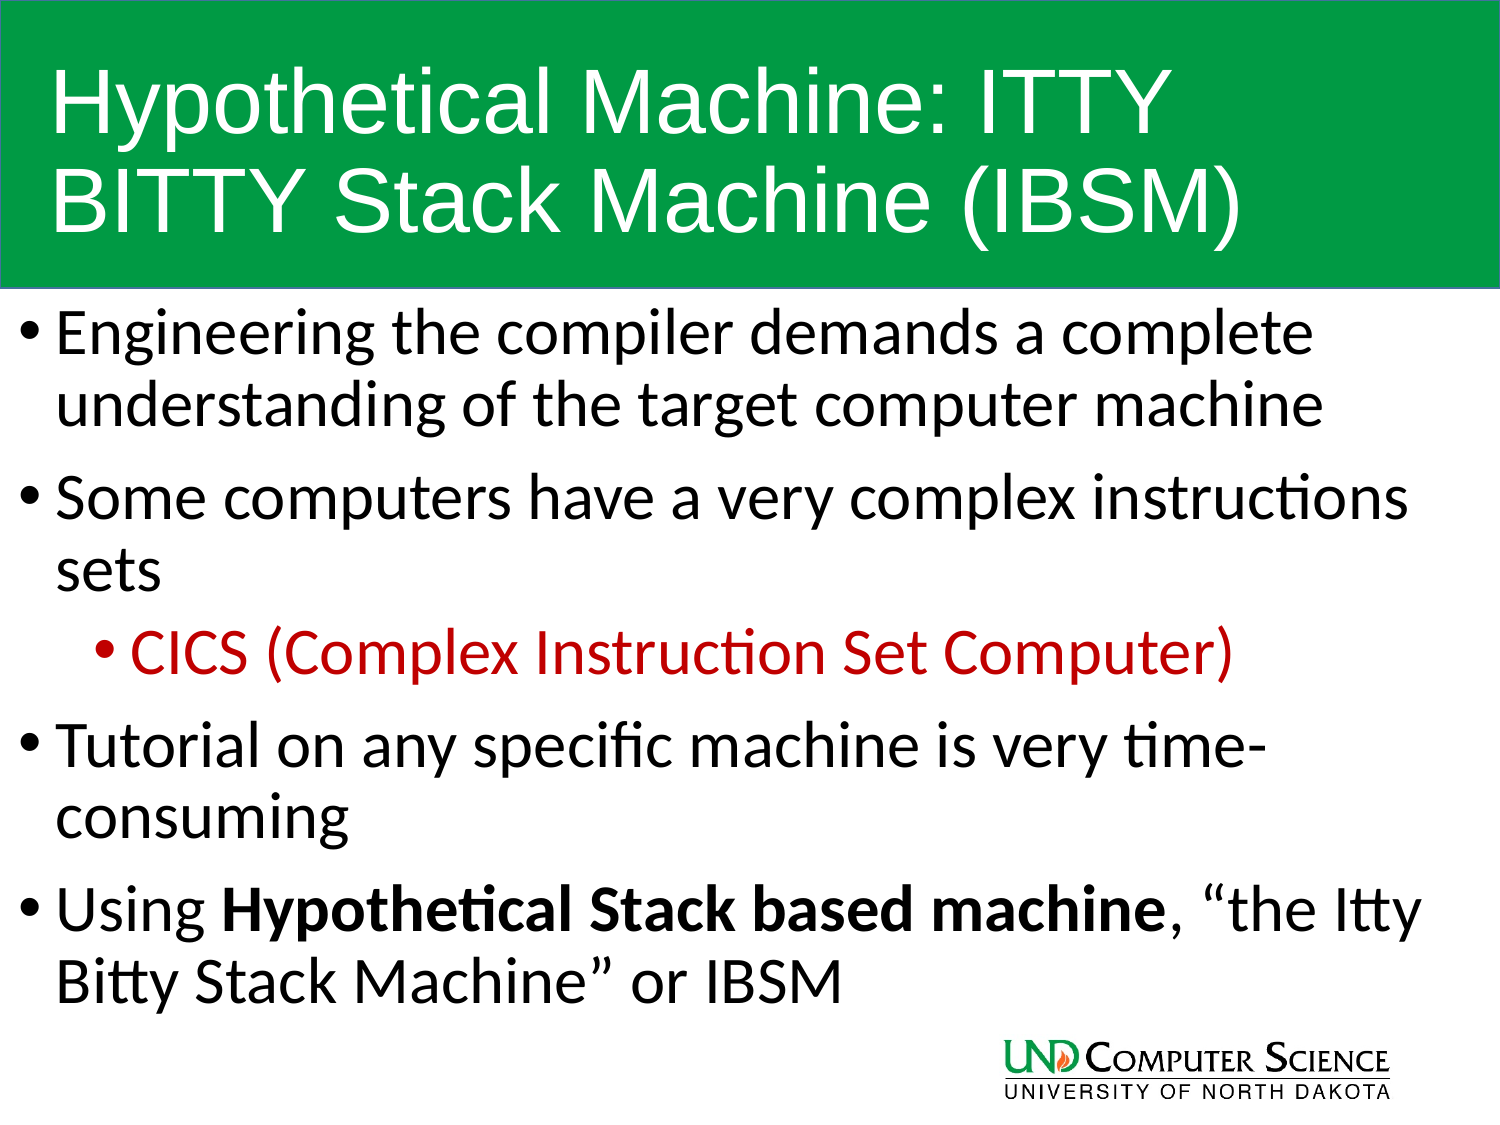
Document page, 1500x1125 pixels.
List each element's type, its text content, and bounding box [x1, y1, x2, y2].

picture [999, 1034, 1397, 1104]
list Engineering the compiler demands a complete understanding of the target computer machine Some computers have a very complex instructions sets CICS (Complex Instruction Set Computer) Tutorial on any specific machine is very time-consuming Using Hypothetical Stack based machine, “the Itty Bitty Stack Machine” or IBSM [3, 289, 1500, 1027]
title Hypothetical Machine: ITTY BITTY Stack Machine (IBSM) [34, 37, 1438, 270]
